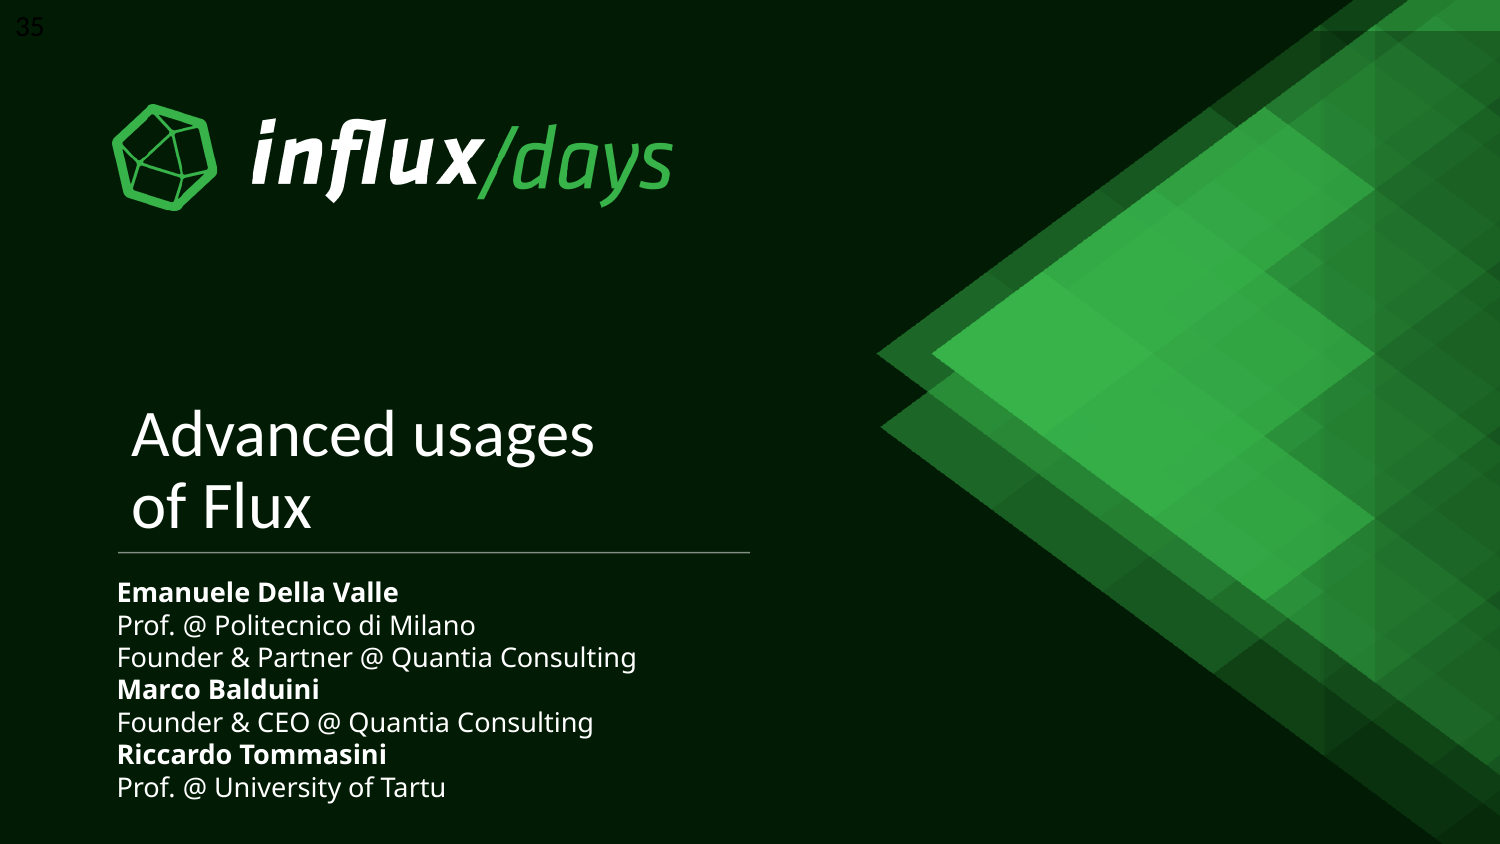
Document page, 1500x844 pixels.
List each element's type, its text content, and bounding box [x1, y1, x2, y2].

picture [0, 0, 1500, 844]
title Advanced usages of Flux [116, 360, 769, 575]
slide_number ‹#› [0, 0, 493, 493]
text_box Emanuele Della Valle Prof. @ Politecnico di Milano Founder & Partner @ Quantia Consulting Marco Balduini Founder & CEO @ Quantia Consulting Riccardo Tommasini Prof. @ University of Tartu [116, 575, 986, 803]
